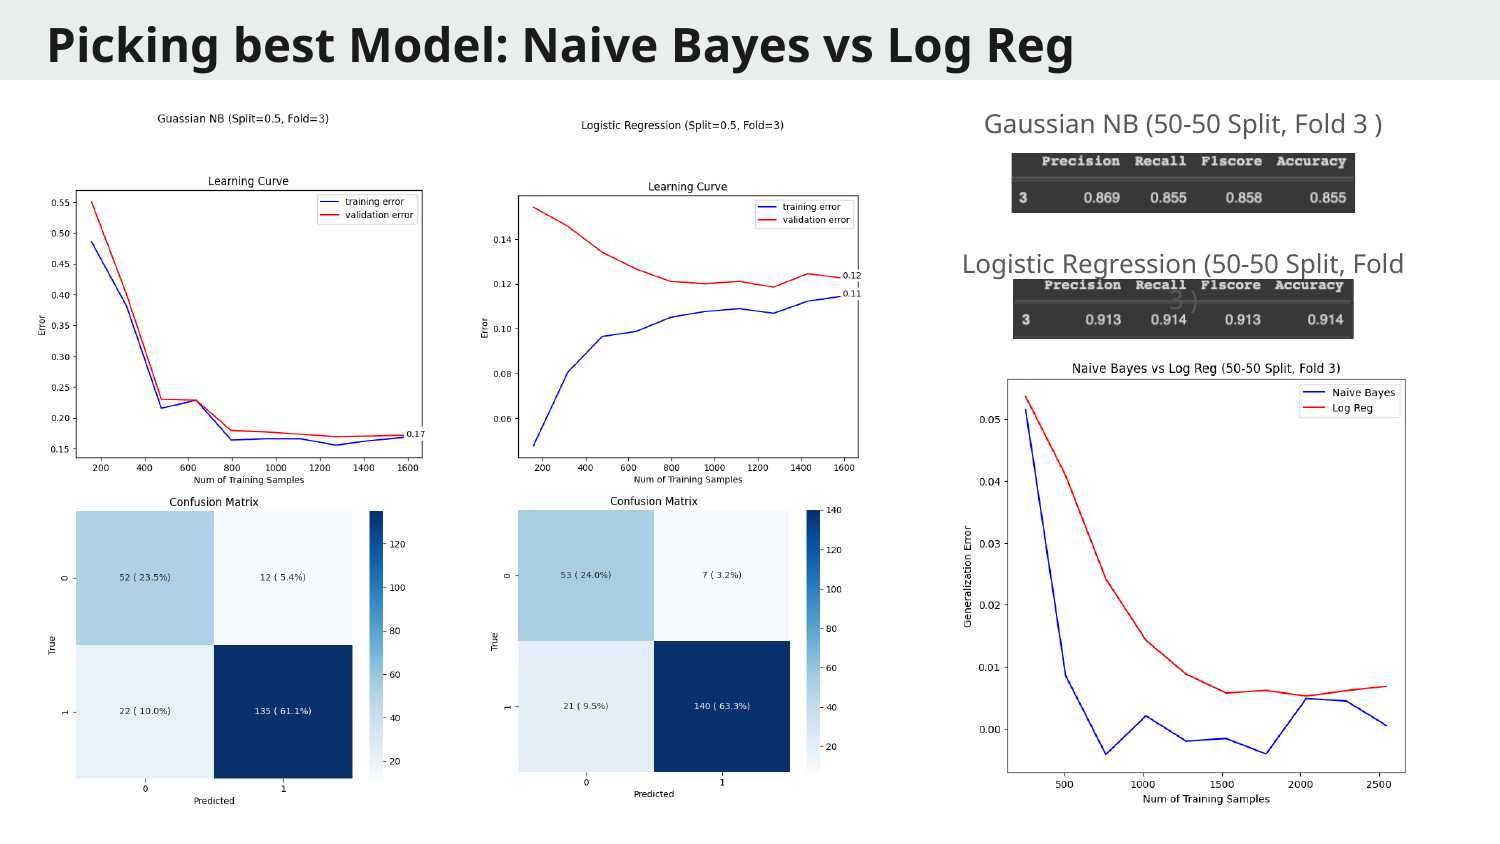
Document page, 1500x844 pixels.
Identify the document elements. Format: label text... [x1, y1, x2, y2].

picture [474, 114, 867, 805]
list Gaussian NB (50-50 Split, Fold 3 ) [951, 87, 1416, 186]
picture [956, 355, 1411, 812]
picture [1011, 153, 1356, 214]
title Picking best Model: Naive Bayes vs Log Reg [31, 0, 1293, 88]
picture [1012, 278, 1354, 339]
picture [30, 107, 431, 812]
list Logistic Regression (50-50 Split, Fold 3 ) [942, 227, 1424, 325]
